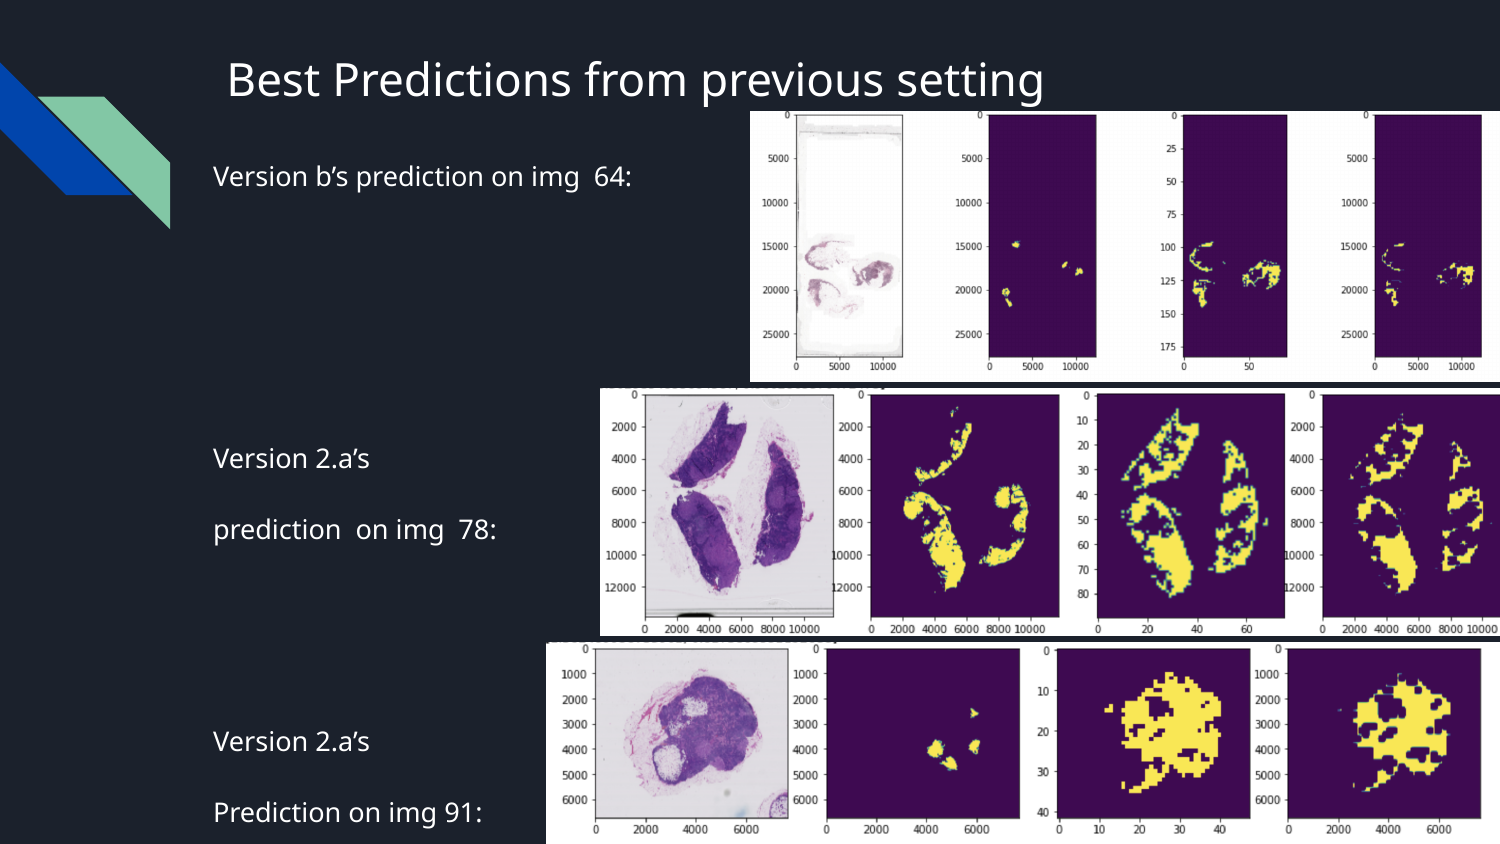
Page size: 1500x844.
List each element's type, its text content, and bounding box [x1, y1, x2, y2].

picture [545, 642, 1500, 844]
picture [600, 388, 1500, 636]
list Version b’s prediction on img 64: Version 2.a’s prediction on img 78: Version 2.a’s Prediction on img 91: [198, 139, 745, 830]
title Best Predictions from previous setting [211, 27, 1367, 139]
picture [749, 111, 1500, 382]
